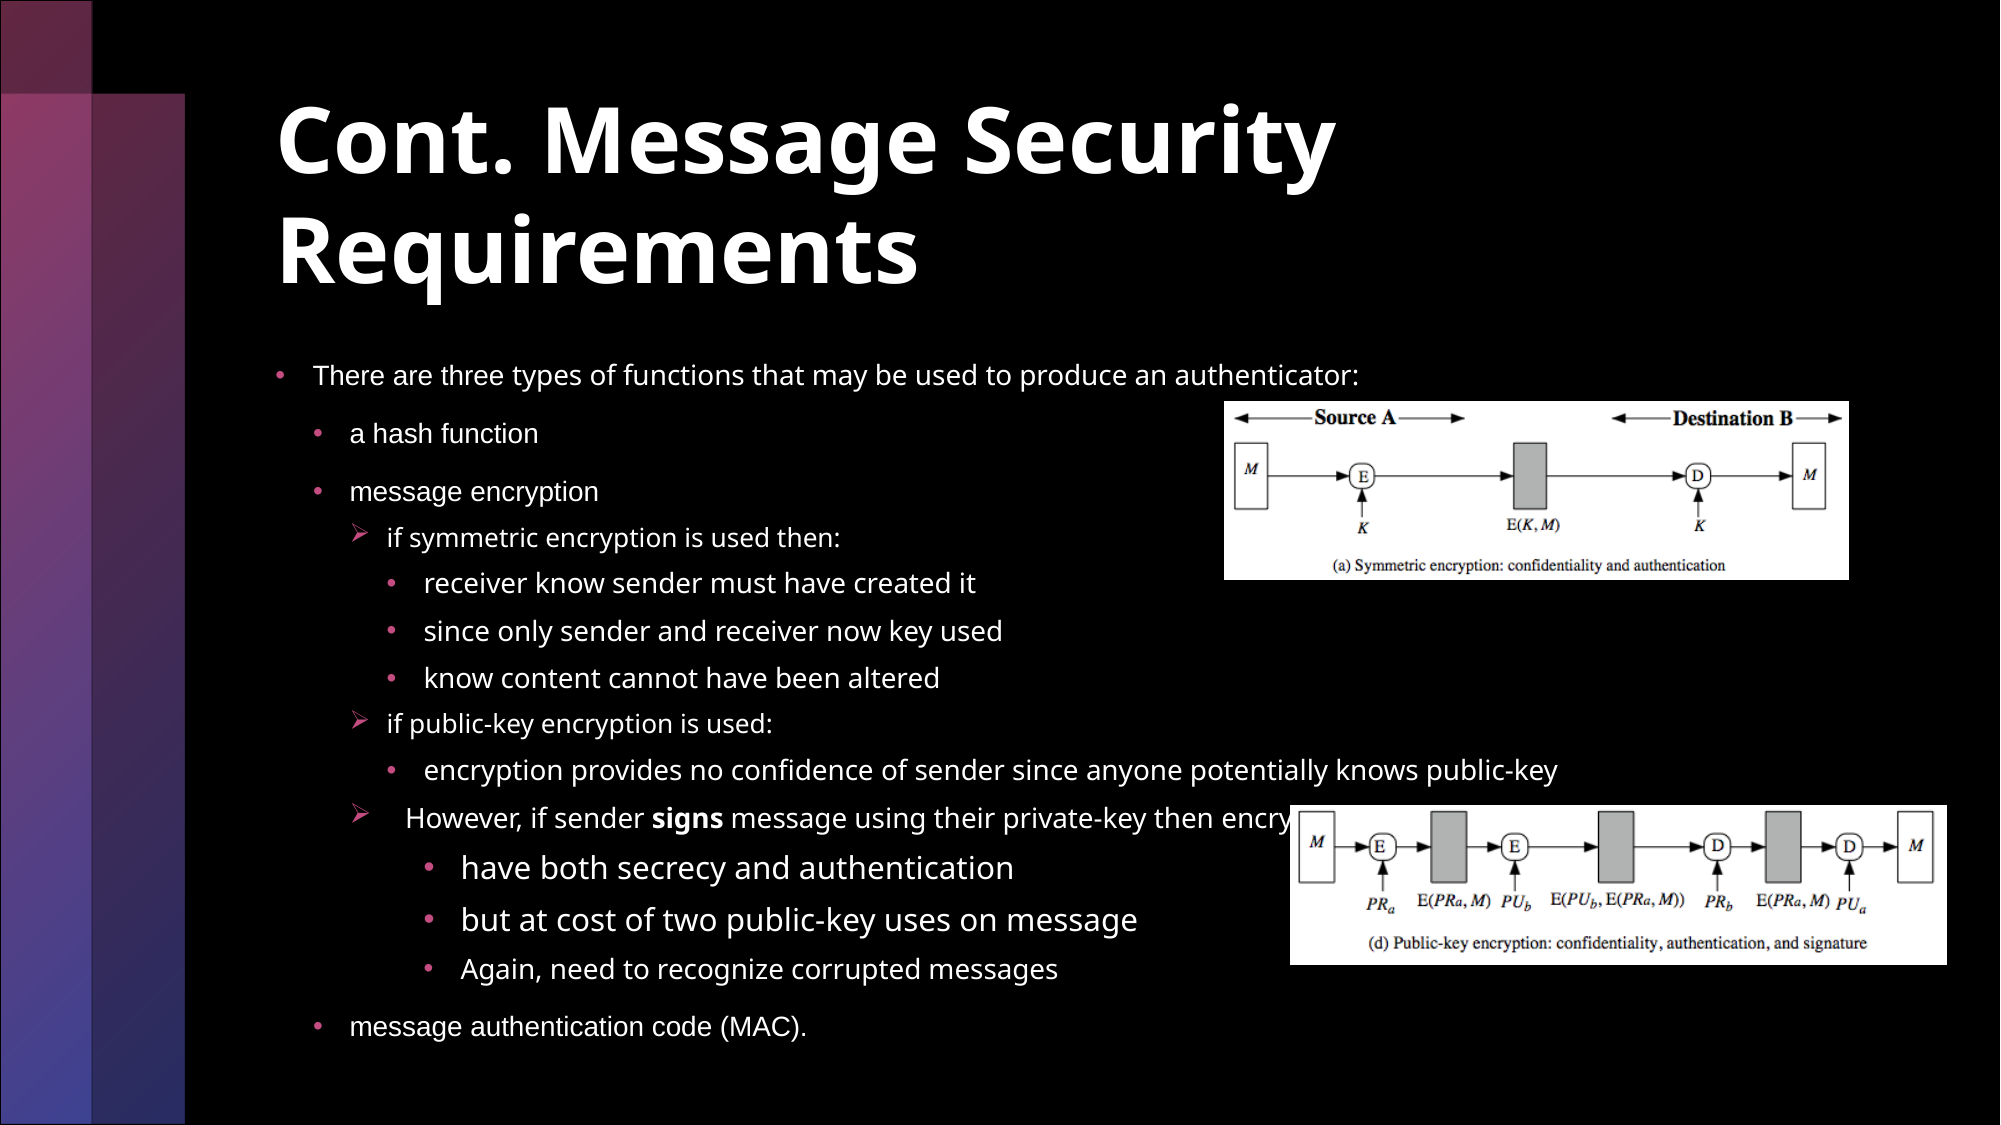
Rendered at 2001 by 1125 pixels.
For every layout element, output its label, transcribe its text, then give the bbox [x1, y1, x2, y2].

list There are three types of functions that may be used to produce an authenticator: a hash function message encryption if symmetric encryption is used then: receiver know sender must have created it since only sender and receiver now key used know content cannot have been altered if public-key encryption is used: encryption provides no confidence of sender since anyone potentially knows public-key However, if sender signs message using their private-key then encrypts with recipient's public key have both secrecy and authentication but at cost of two public-key uses on message Again, need to recognize corrupted messages message authentication code (MAC). [260, 354, 1817, 1051]
picture [1290, 805, 1947, 965]
title Cont. Message Security Requirements [260, 74, 1817, 329]
picture [1224, 401, 1849, 580]
